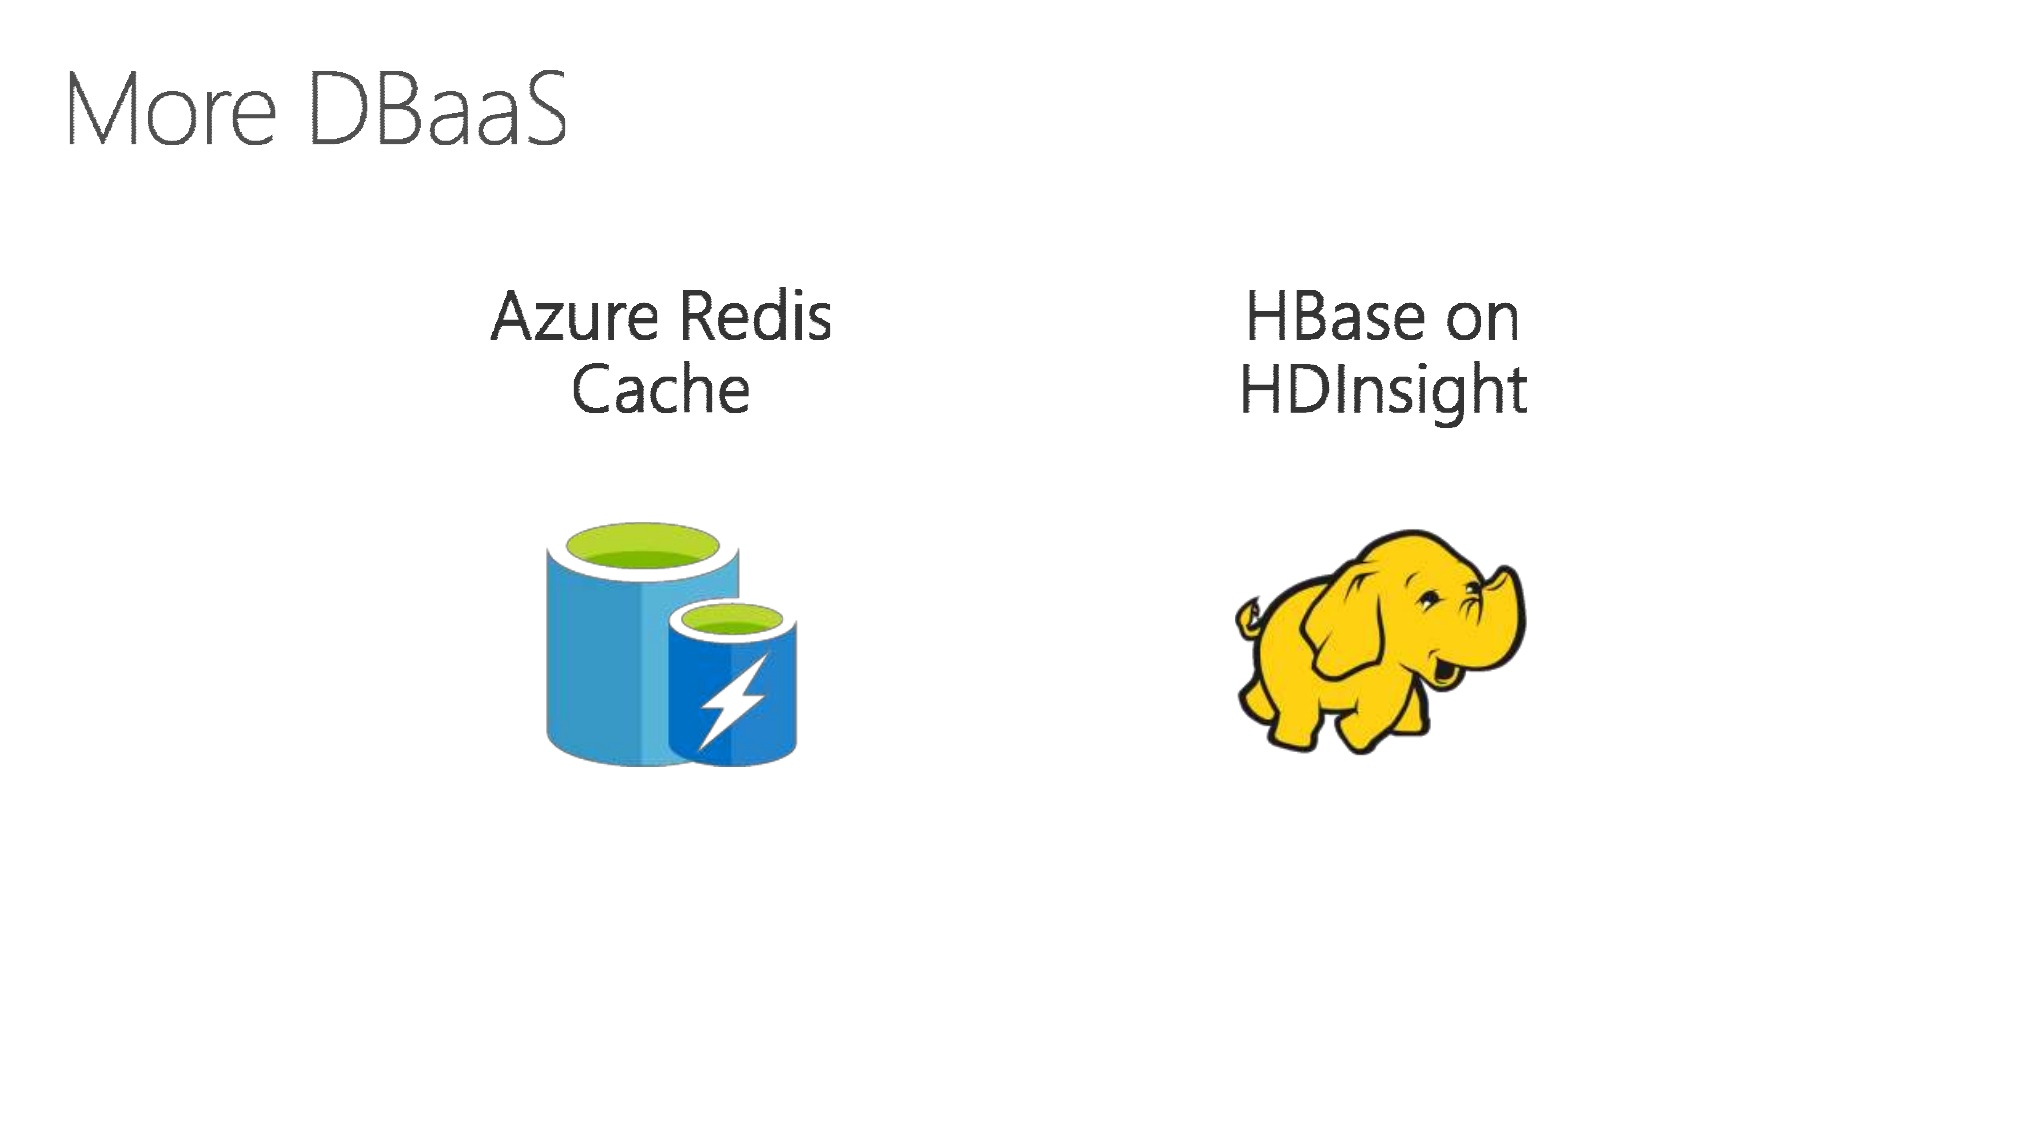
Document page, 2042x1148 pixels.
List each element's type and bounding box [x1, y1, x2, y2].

text_box [573, 361, 749, 413]
text_box [545, 513, 799, 768]
text_box [1243, 361, 1527, 428]
text_box [683, 287, 831, 340]
text_box [1235, 496, 1527, 789]
text_box [490, 290, 658, 340]
text_box [69, 70, 566, 145]
text_box [1249, 290, 1517, 340]
